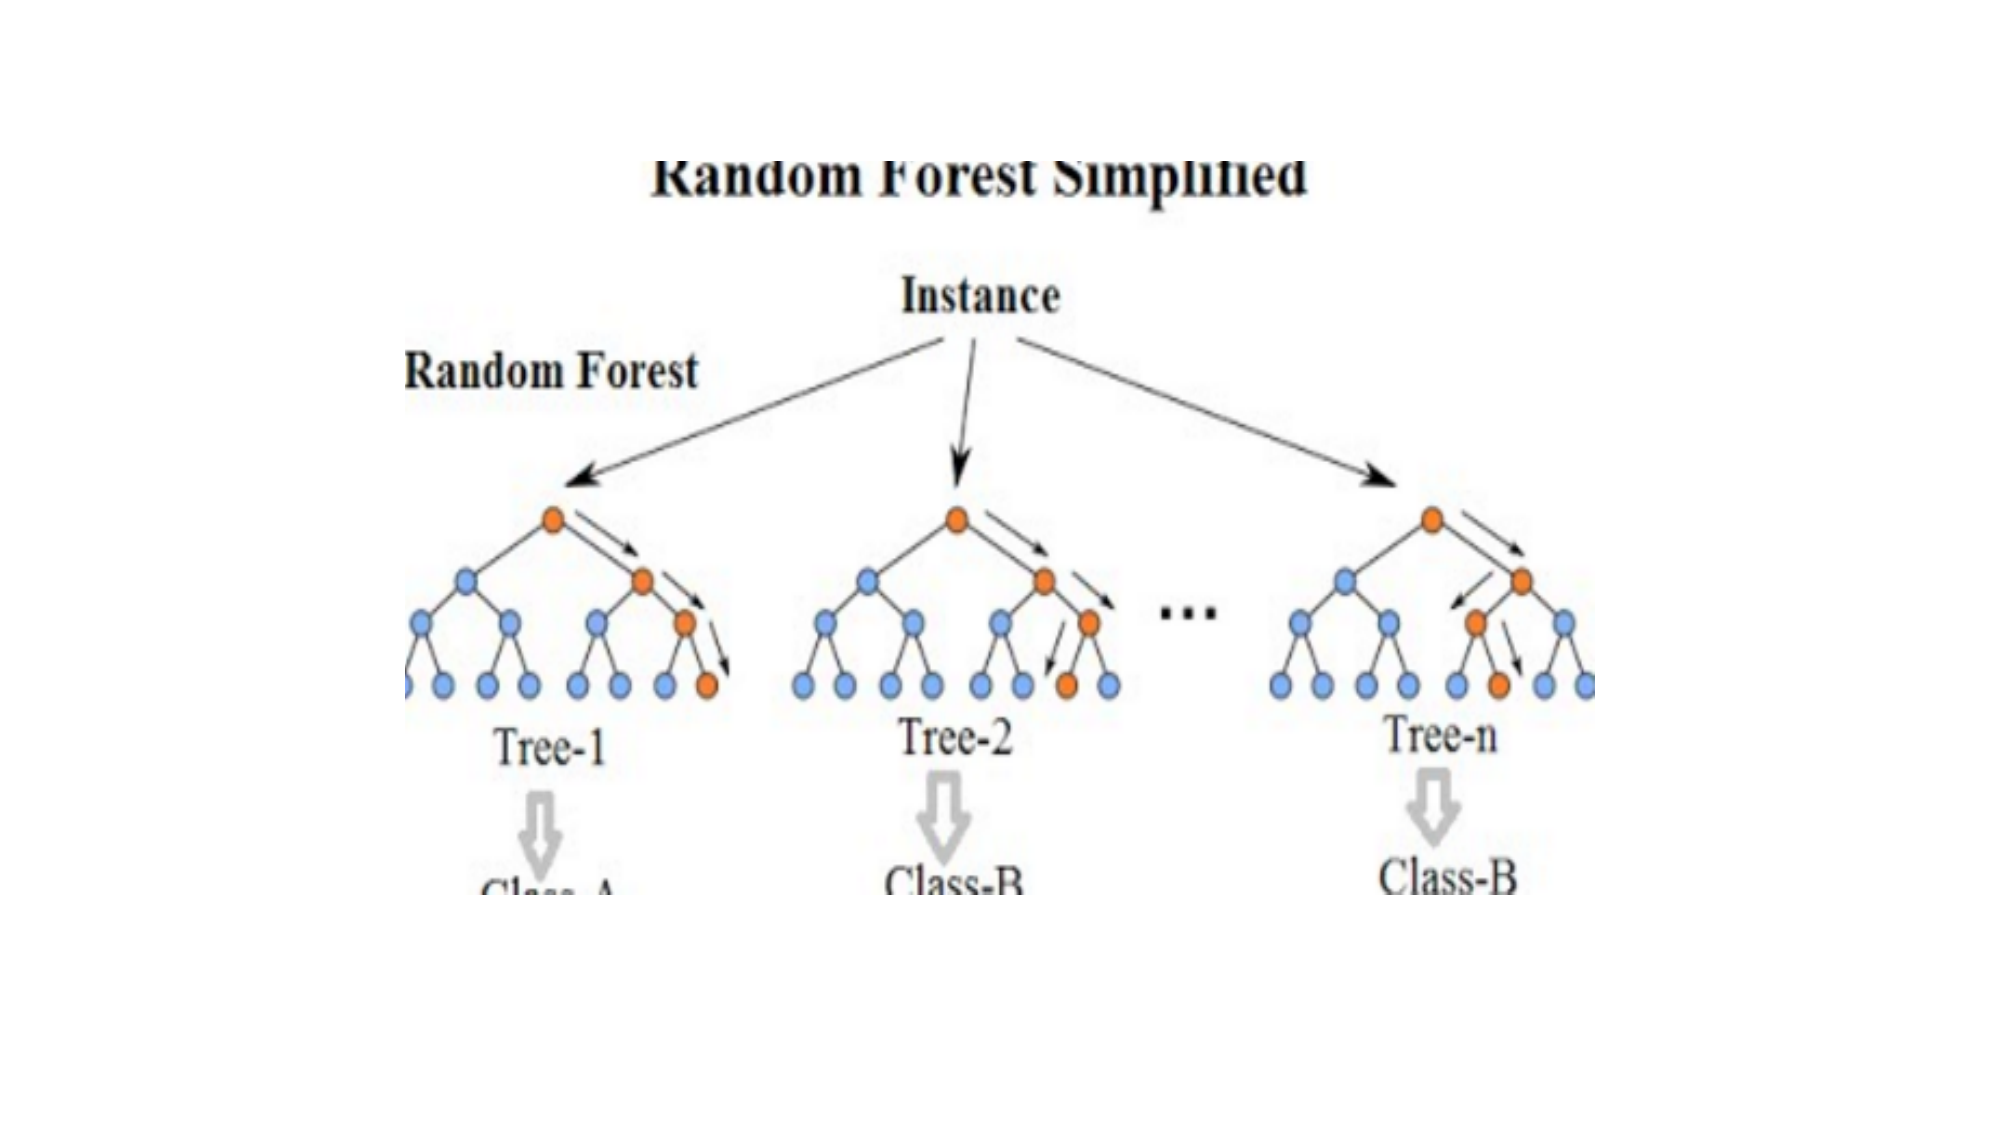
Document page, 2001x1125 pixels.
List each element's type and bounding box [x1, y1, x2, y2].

picture [405, 161, 1595, 895]
